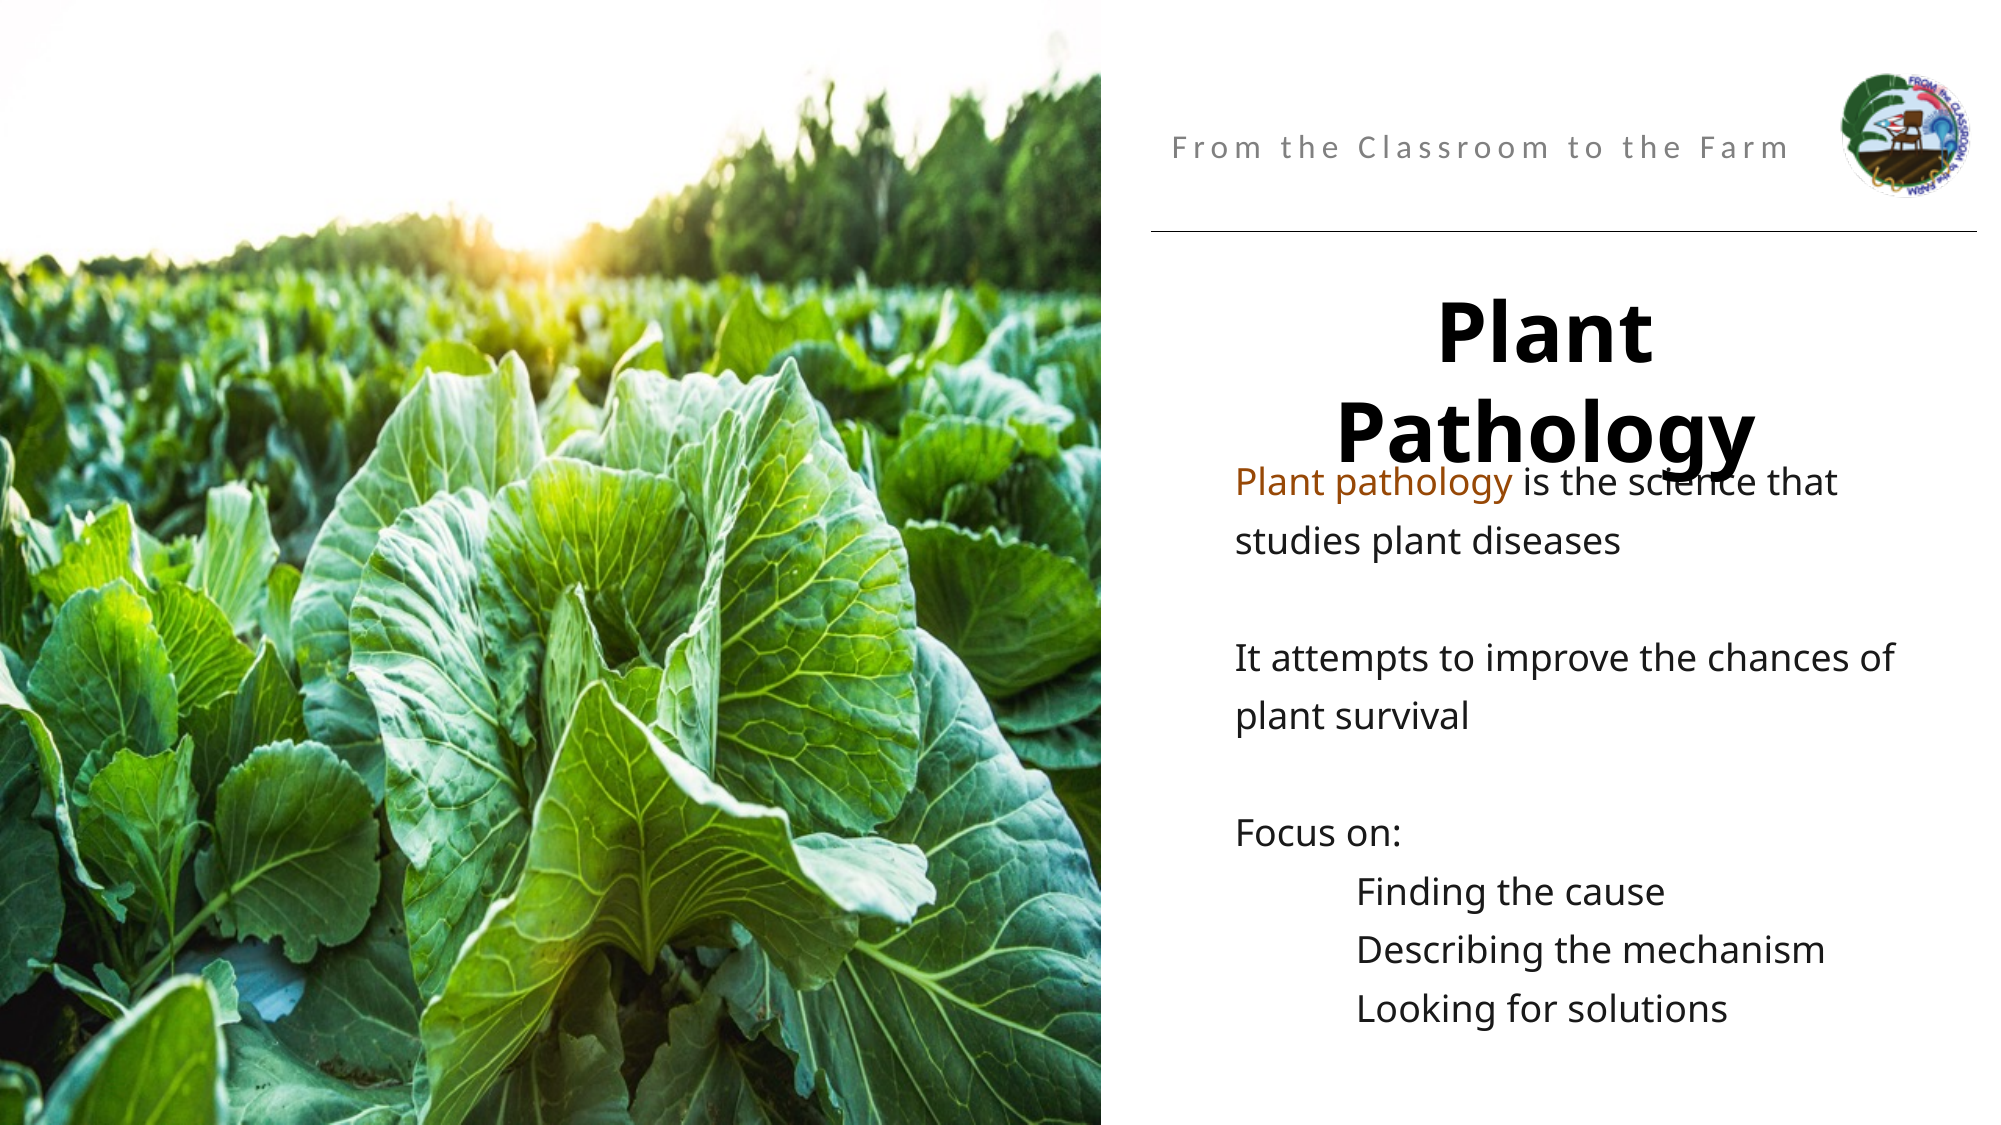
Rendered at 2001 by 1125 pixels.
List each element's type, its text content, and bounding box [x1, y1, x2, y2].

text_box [1150, 58, 2000, 388]
picture [0, 0, 1101, 1125]
text_box Plant pathology is the science that studies plant diseases It attempts to improve the chances of plant survival Focus on: Finding the cause Describing the mechanism Looking for solutions [1147, 437, 1958, 1037]
